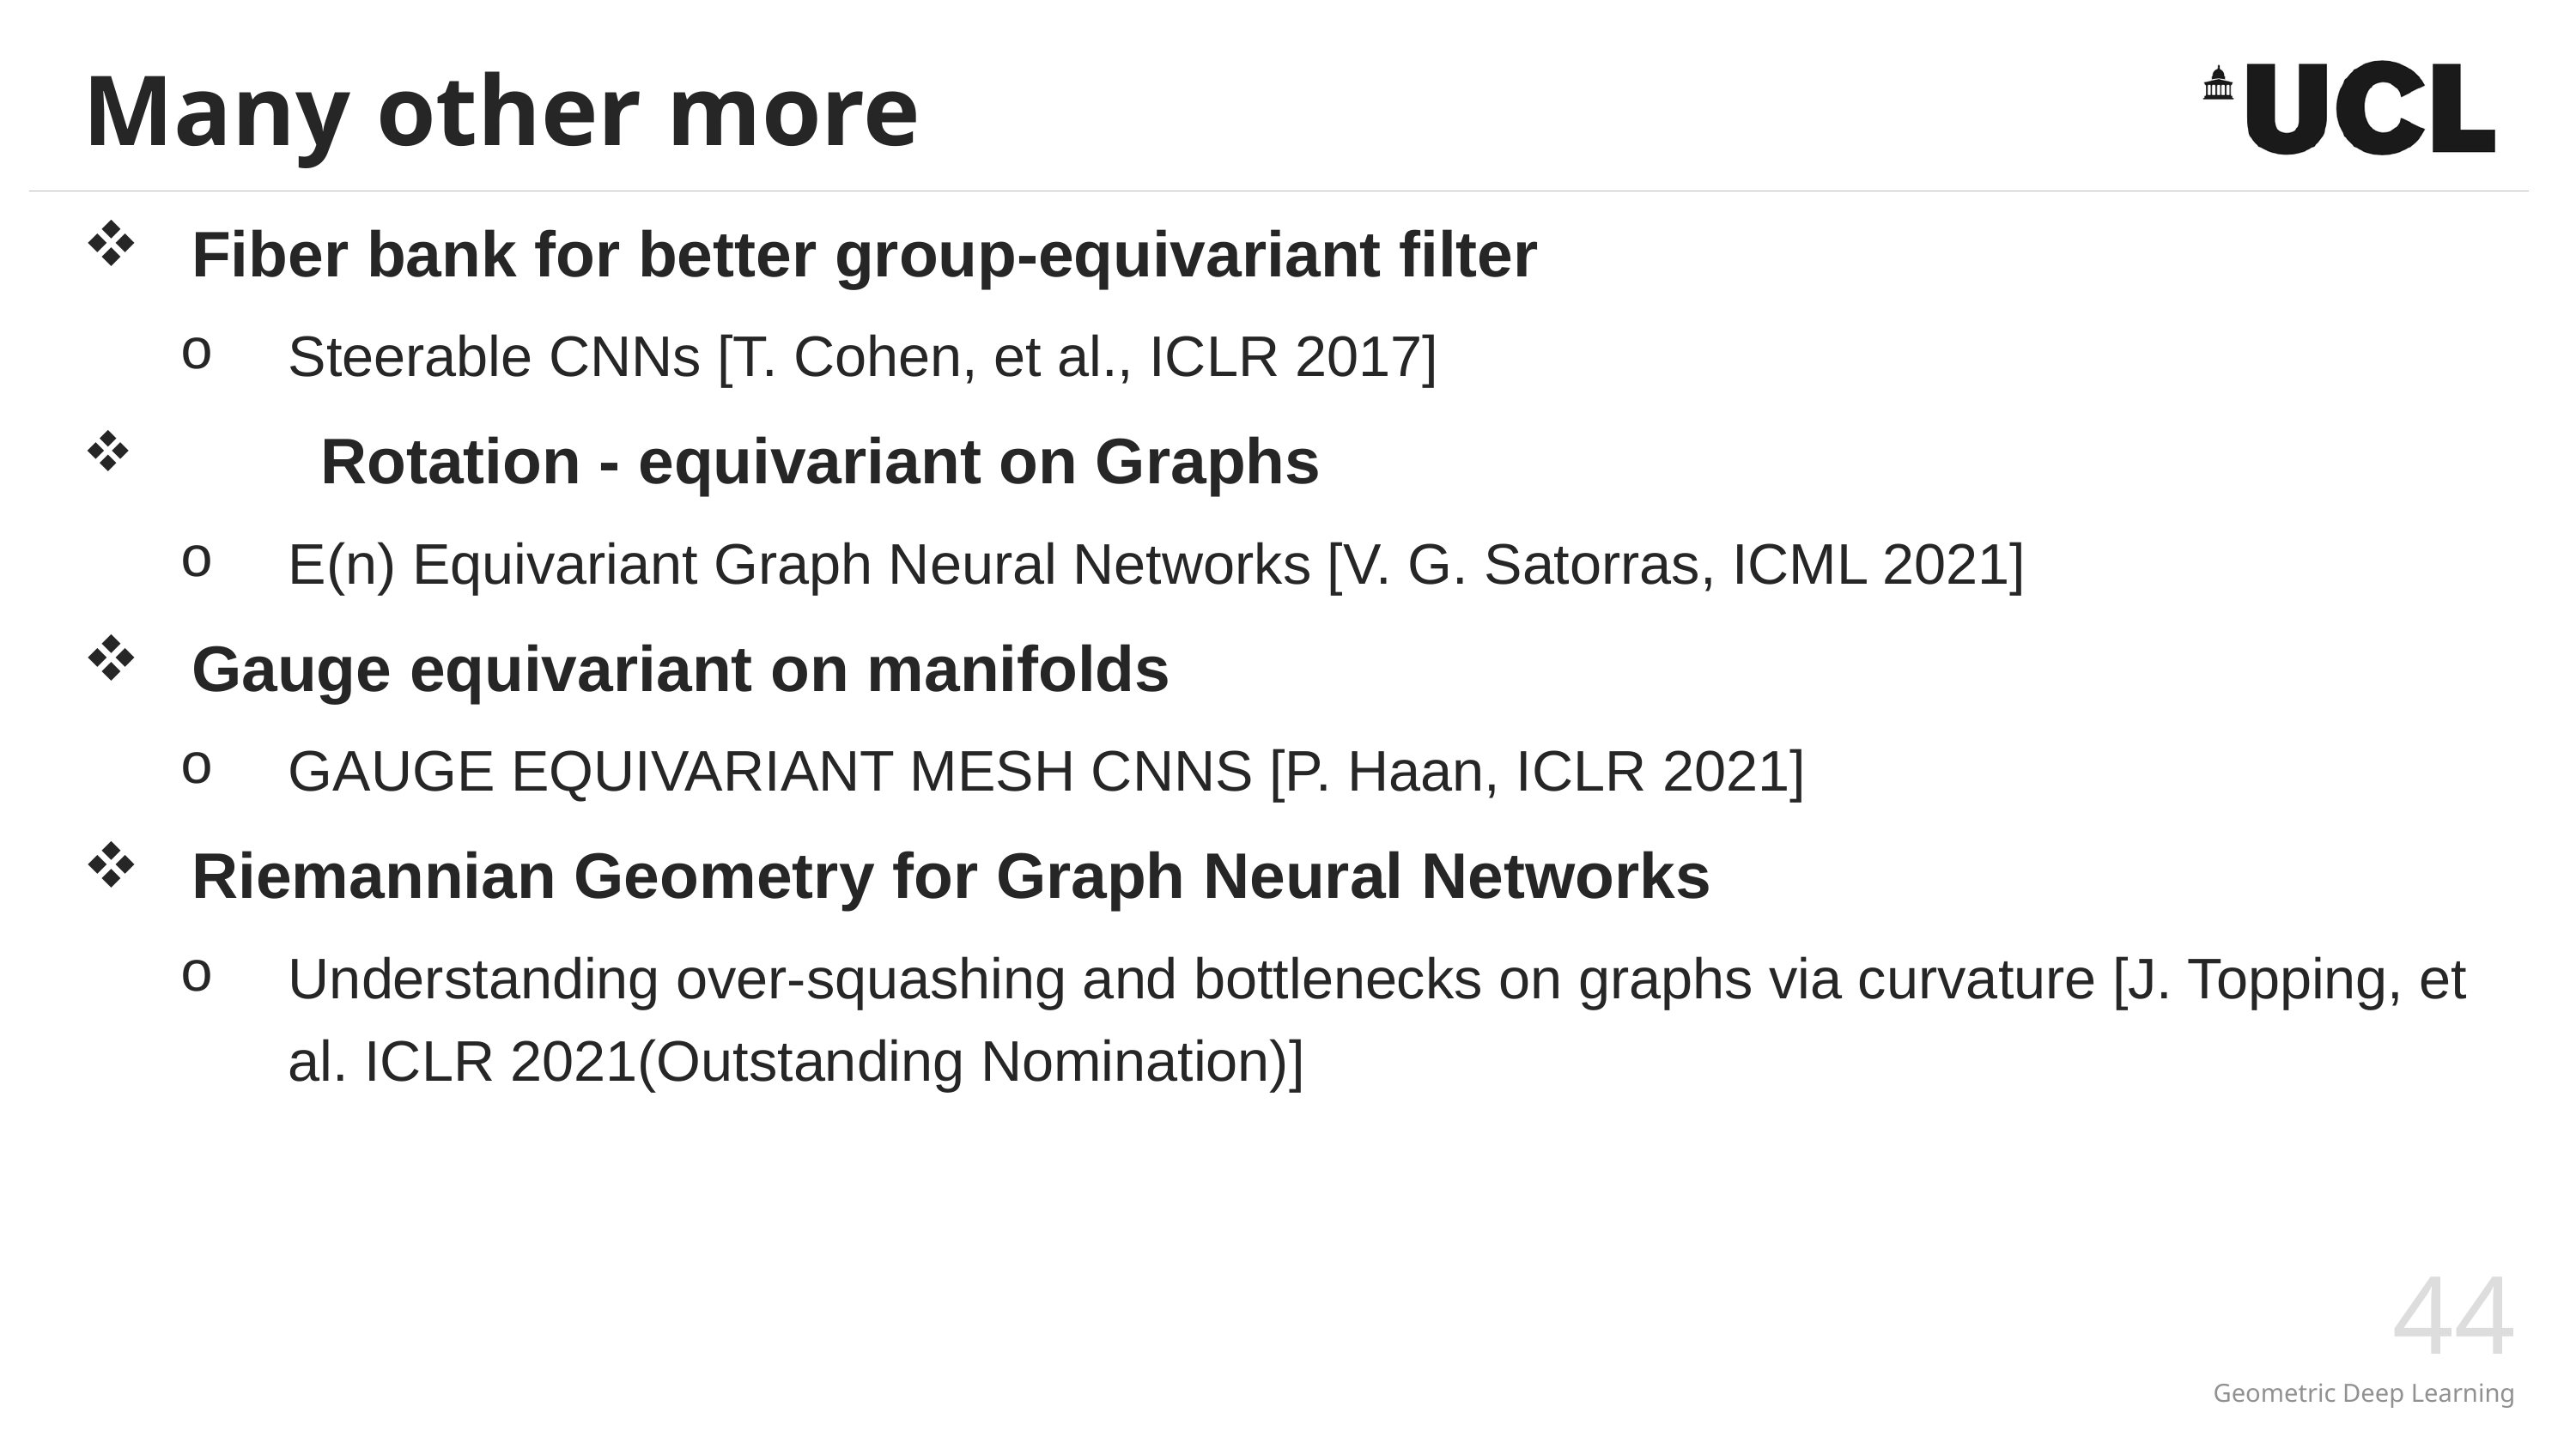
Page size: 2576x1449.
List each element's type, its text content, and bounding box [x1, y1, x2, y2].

title Many other more [70, 19, 1693, 173]
footer Geometric Deep Learning [1573, 1354, 2529, 1432]
text_box Fiber bank for better group-equivariant filter Steerable CNNs [T. Cohen, et al., ICLR 2017] Rotation - equivariant on Graphs E(n) Equivariant Graph Neural Networks [V. G. Satorras, ICML 2021] Gauge equivariant on manifolds GAUGE EQUIVARIANT MESH CNNS [P. Haan, ICLR 2021] Riemannian Geometry for Graph Neural Networks Understanding over-squashing and bottlenecks on graphs via curvature [J. Topping, et al. ICLR 2021(Outstanding Nomination)] [70, 191, 2483, 1099]
picture [2191, 39, 2506, 167]
slide_number 44 [2146, 1257, 2529, 1354]
